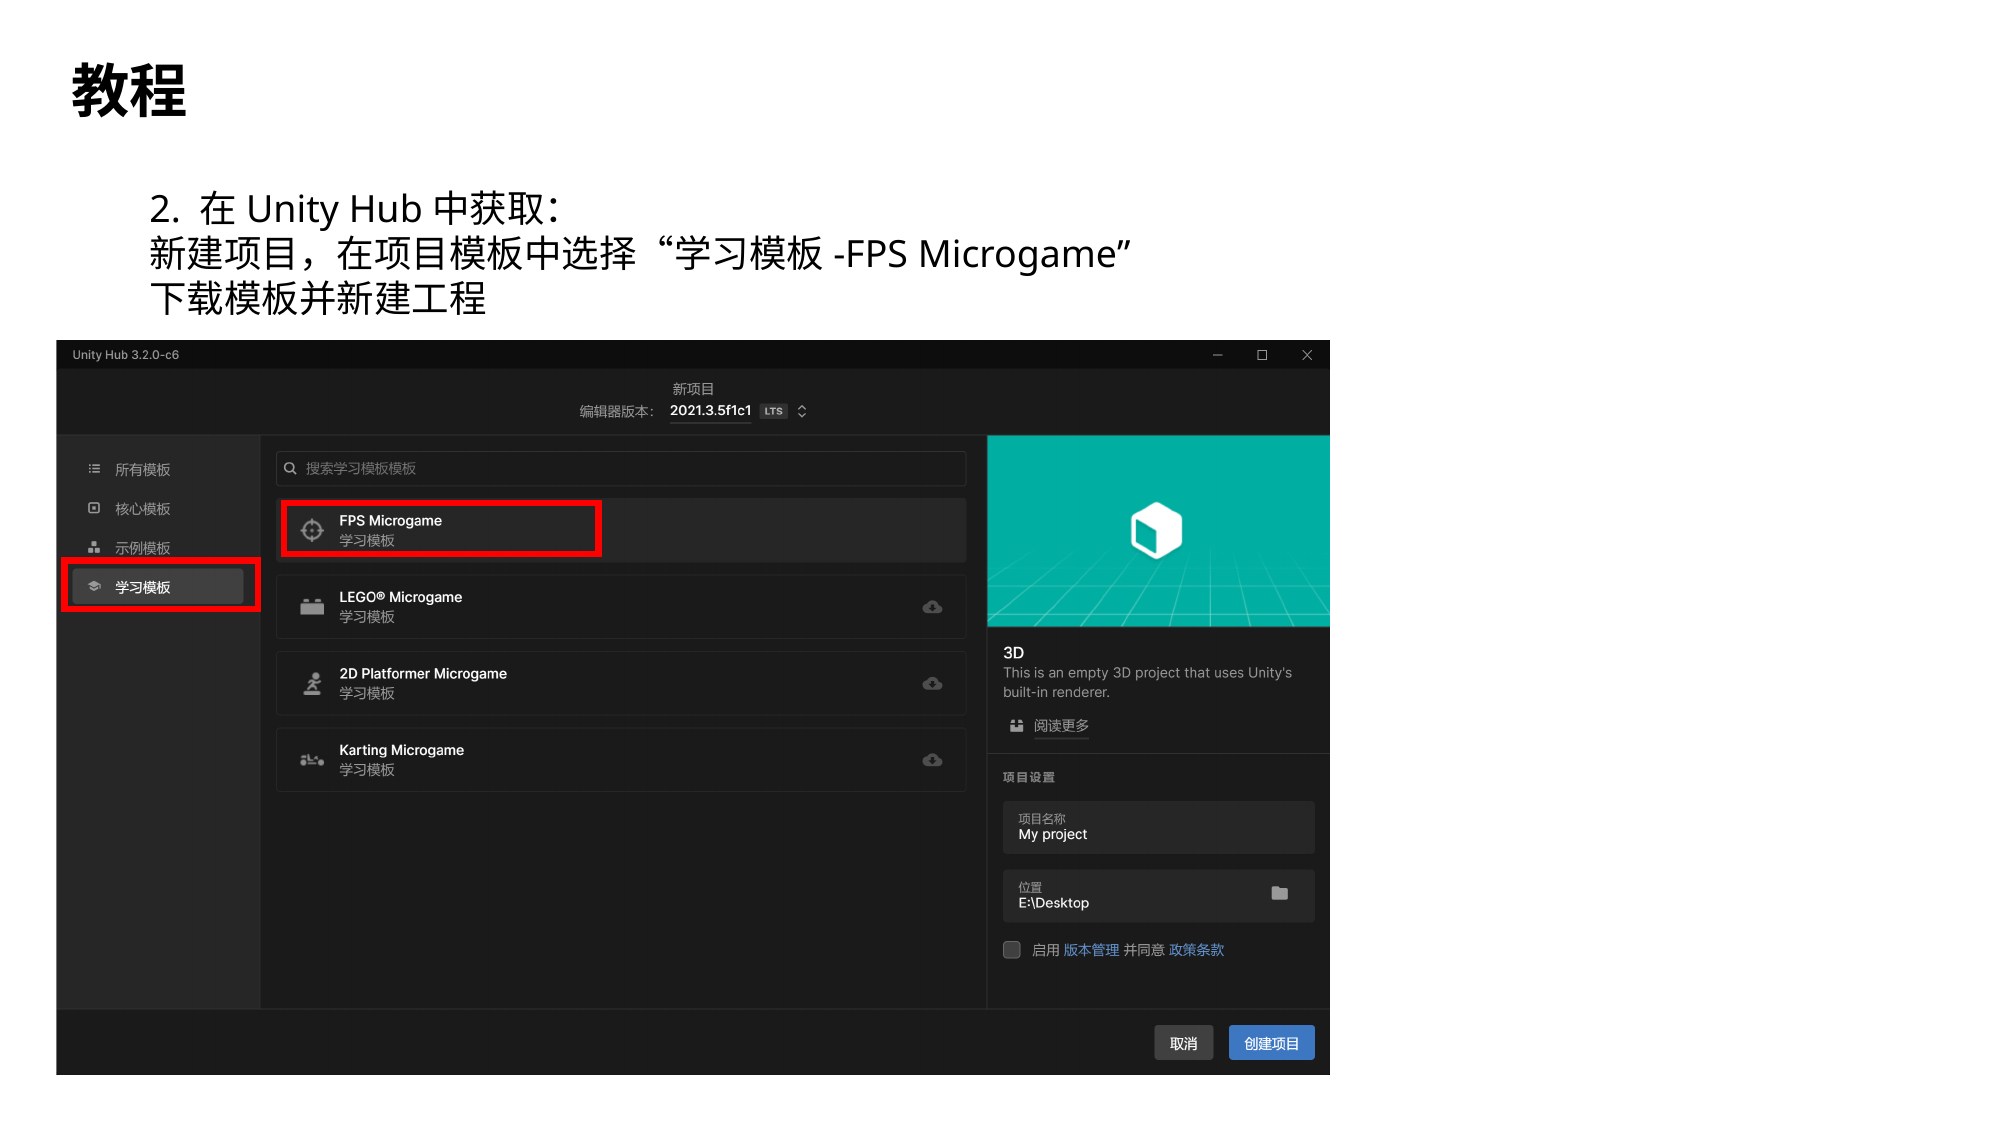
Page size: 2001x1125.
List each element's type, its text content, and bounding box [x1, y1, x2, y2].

text_box 教程 [56, 46, 1217, 132]
text_box 2. 在Unity Hub中获取： 新建项目，在项目模板中选择“学习模板-FPS Microgame” 下载模板并新建工程 [134, 177, 1429, 328]
picture [56, 340, 1330, 1075]
